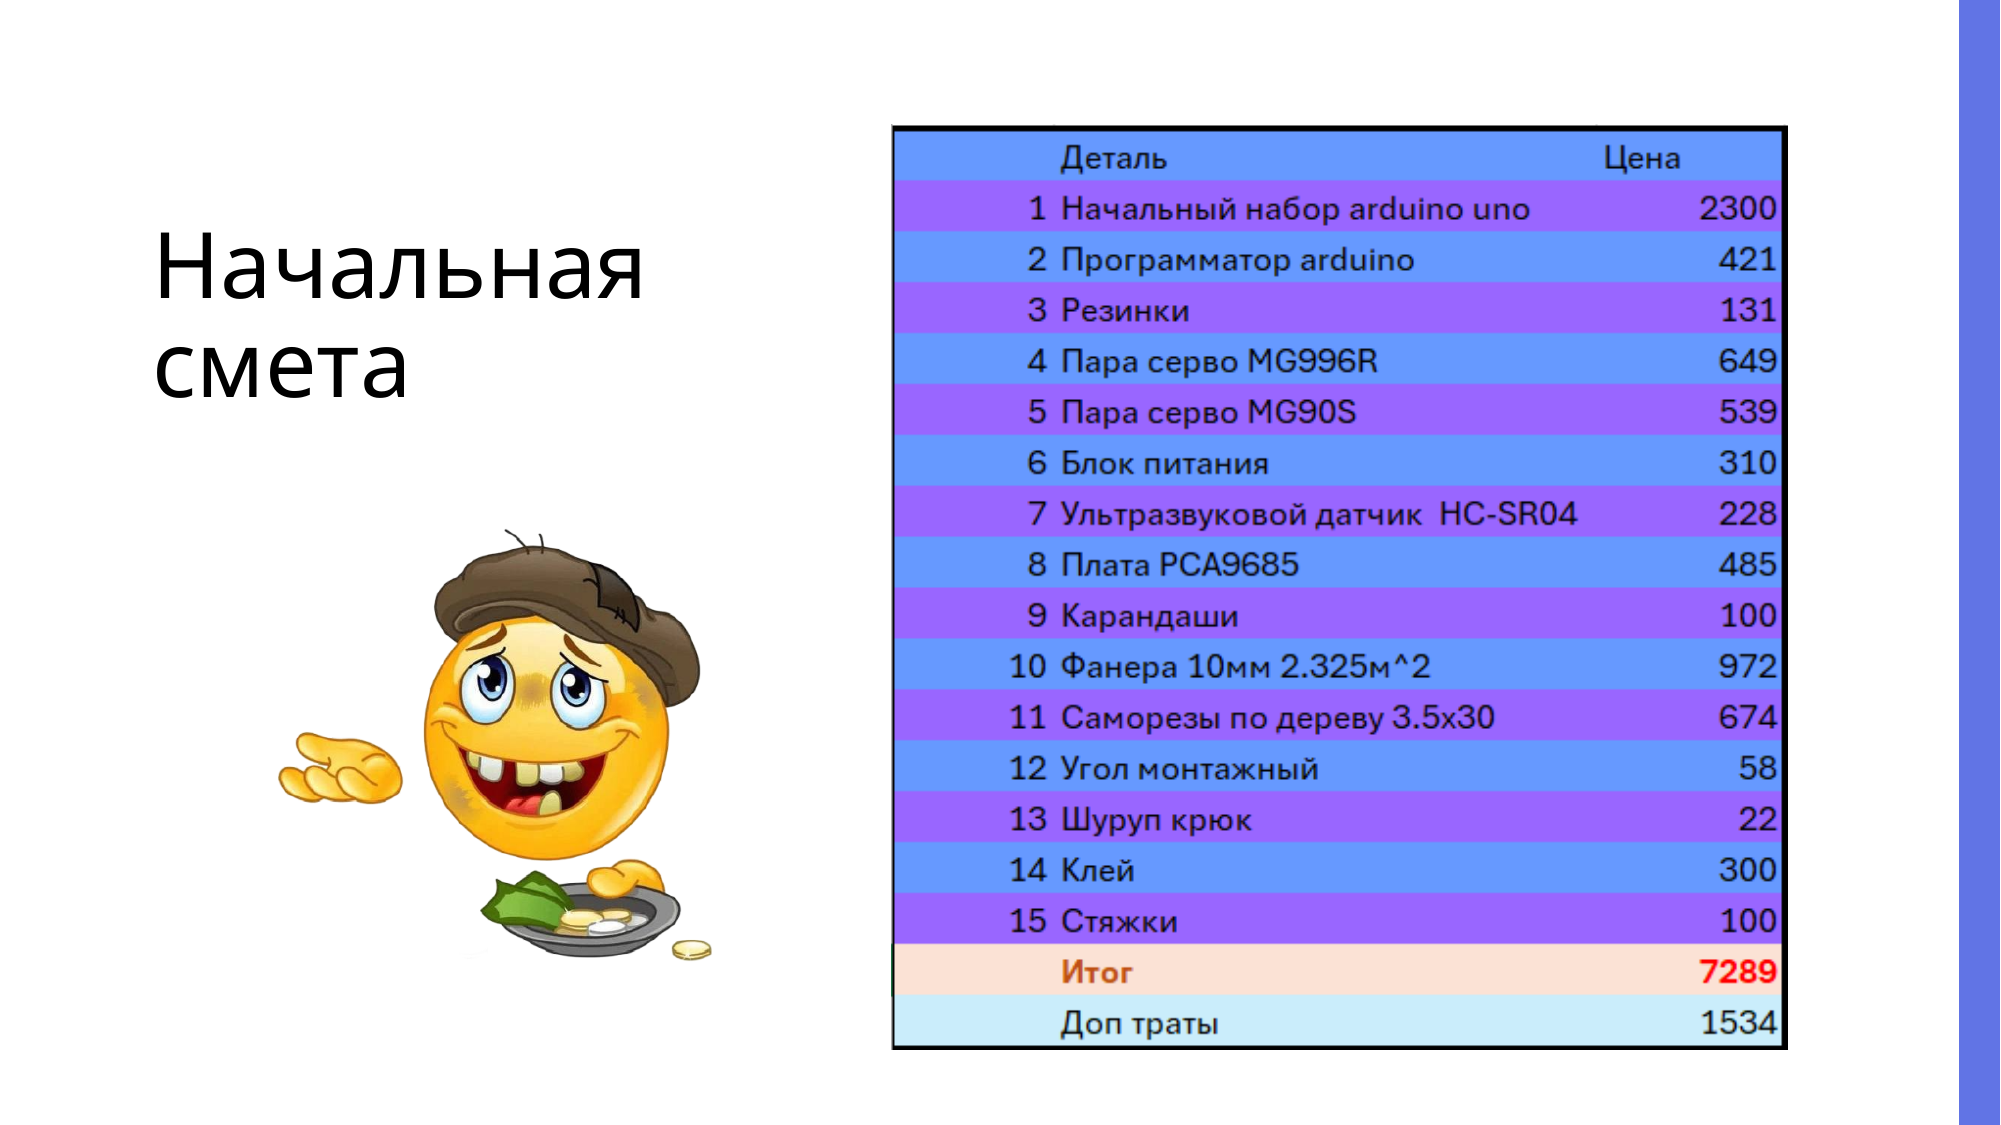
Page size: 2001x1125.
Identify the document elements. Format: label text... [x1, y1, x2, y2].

text_box [1959, 0, 2000, 1125]
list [891, 123, 1788, 1050]
picture [269, 520, 719, 970]
title Начальная смета [137, 162, 783, 425]
